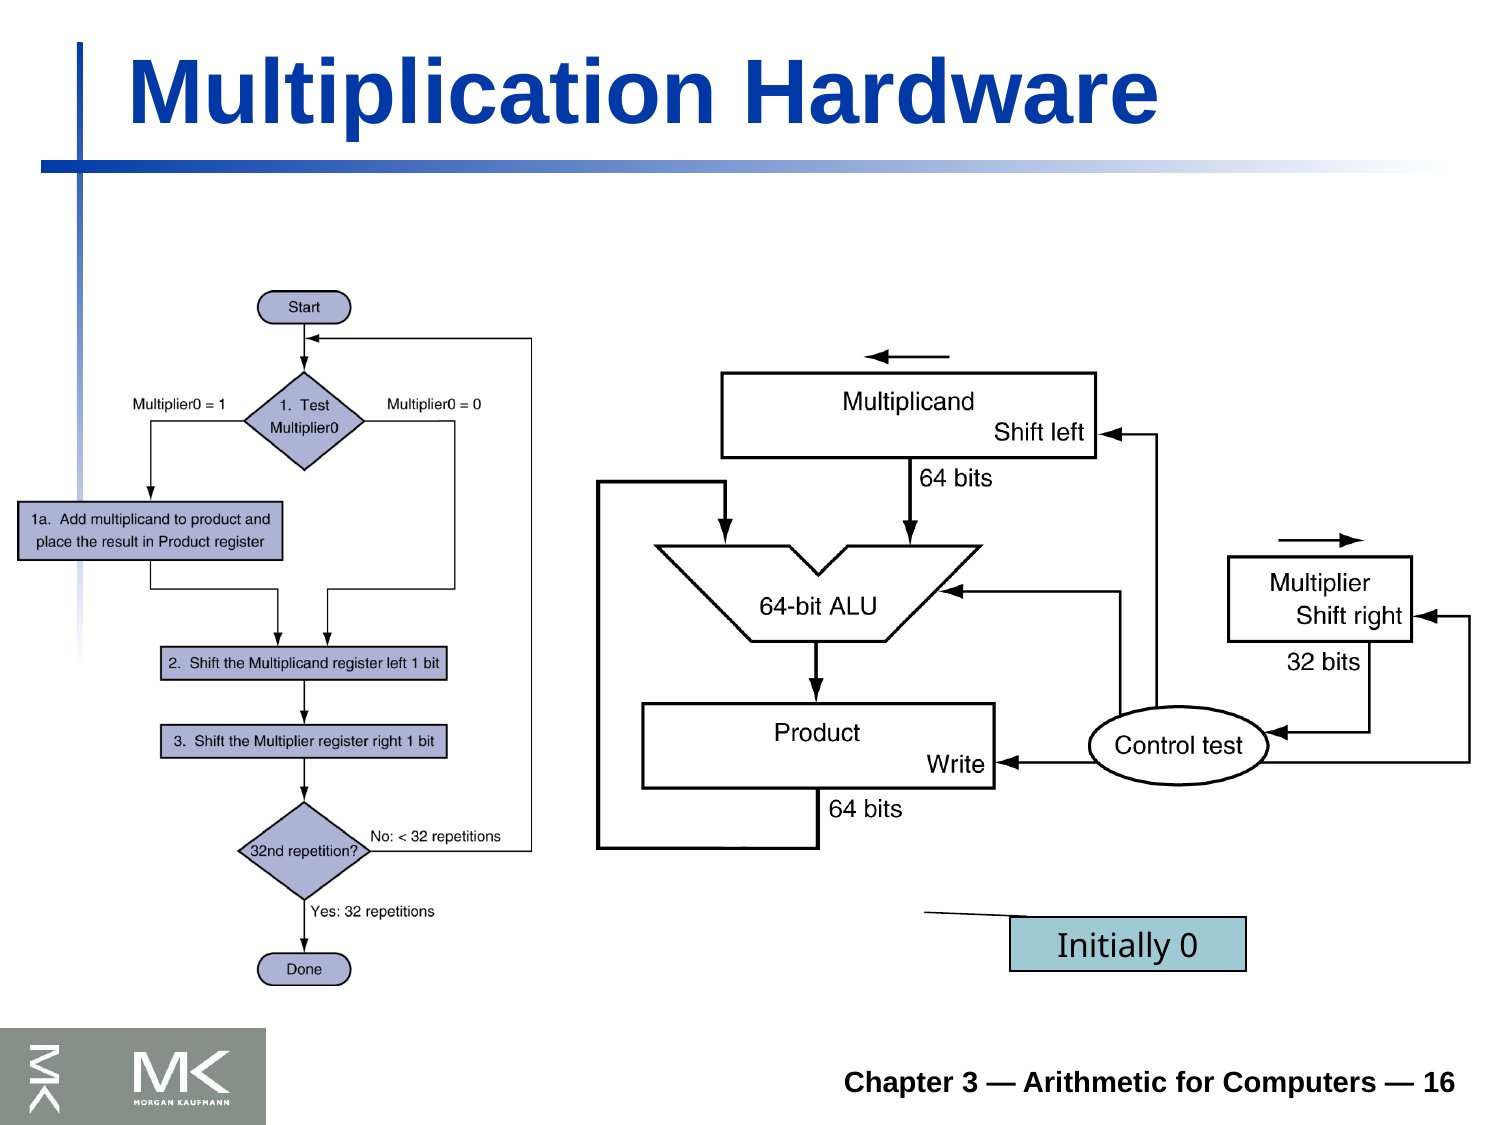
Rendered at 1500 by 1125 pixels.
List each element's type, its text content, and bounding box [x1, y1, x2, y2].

text_box Initially 0 [924, 912, 1247, 972]
title Multiplication Hardware [112, 0, 1468, 149]
picture [17, 290, 533, 987]
text_box Chapter 3 — Arithmetic for Computers — ‹#› [277, 1046, 1471, 1106]
picture [0, 1028, 266, 1125]
picture [596, 349, 1471, 850]
